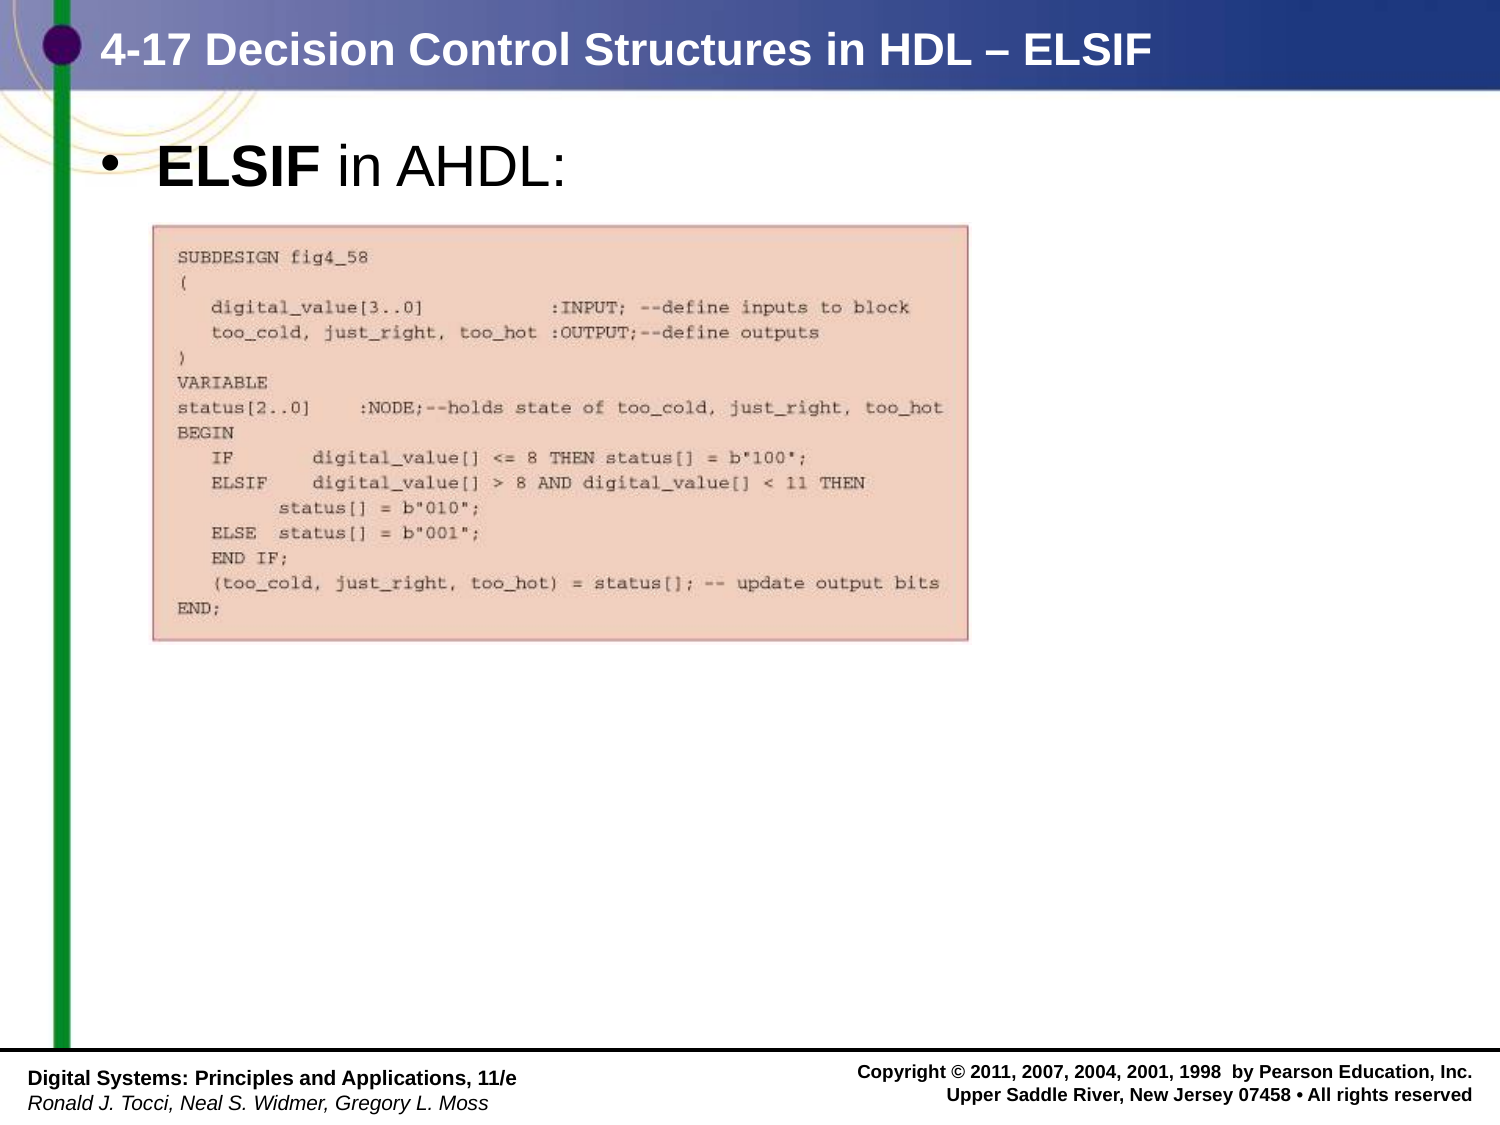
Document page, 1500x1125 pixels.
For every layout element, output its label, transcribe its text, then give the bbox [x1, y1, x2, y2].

list ELSIF in AHDL: [85, 120, 1483, 216]
picture [0, 0, 1500, 1048]
text_box Digital Systems: Principles and Applications, 11/e Ronald J. Tocci, Neal S. Widmer, Gregory L. Moss [12, 1046, 575, 1122]
title 4-17 Decision Control Structures in HDL – ELSIF [85, 11, 1481, 112]
